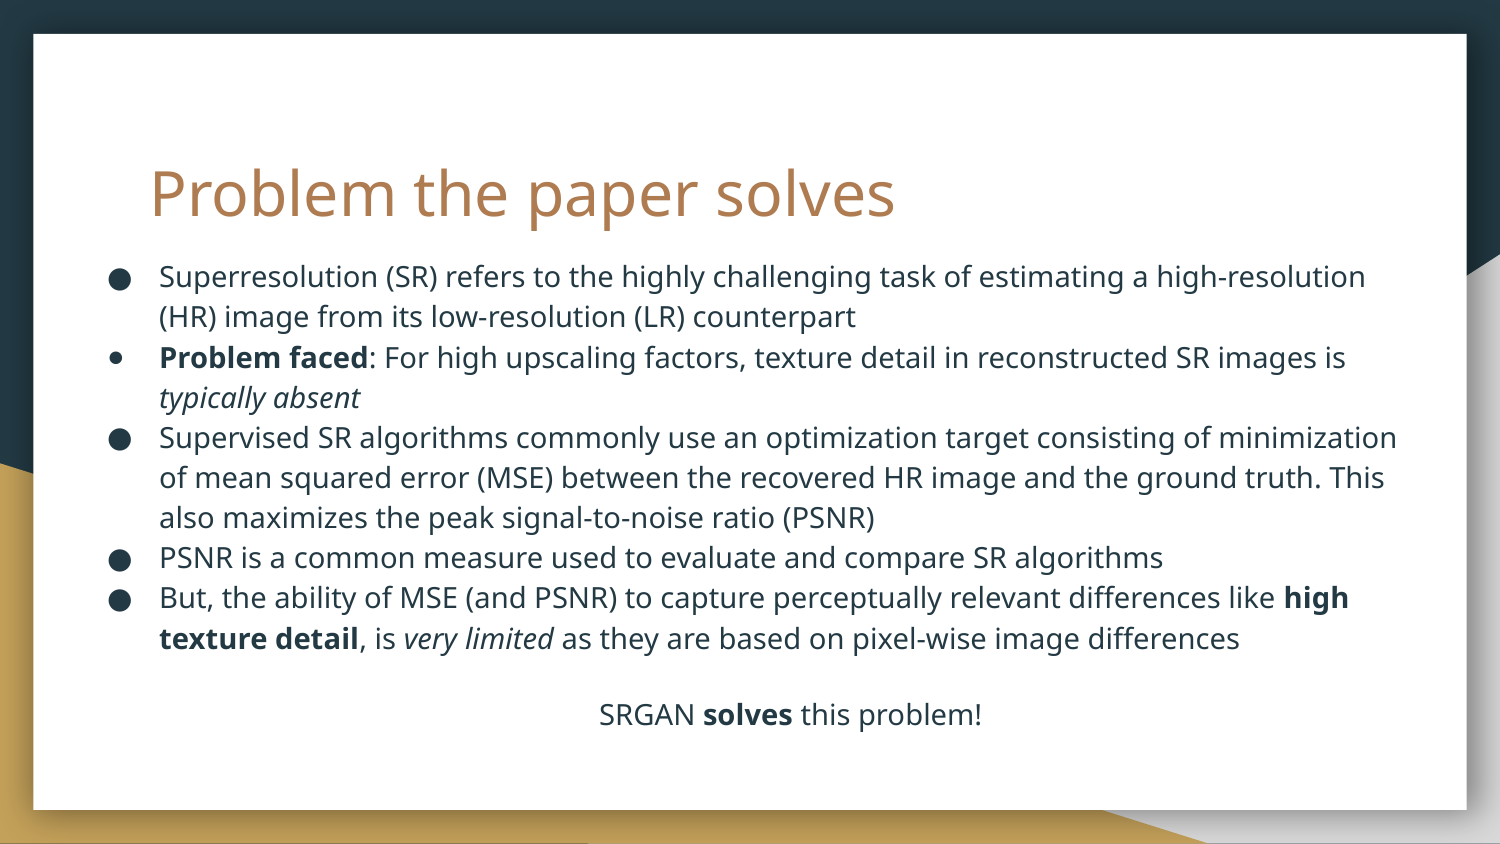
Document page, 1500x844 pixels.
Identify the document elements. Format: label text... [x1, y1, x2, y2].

title Problem the paper solves [134, 138, 1366, 238]
list Superresolution (SR) refers to the highly challenging task of estimating a high-resolution (HR) image from its low-resolution (LR) counterpart Problem faced: For high upscaling factors, texture detail in reconstructed SR images is typically absent Supervised SR algorithms commonly use an optimization target consisting of minimization of mean squared error (MSE) between the recovered HR image and the ground truth. This also maximizes the peak signal-to-noise ratio (PSNR) PSNR is a common measure used to evaluate and compare SR algorithms But, the ability of MSE (and PSNR) to capture perceptually relevant differences like high texture detail, is very limited as they are based on pixel-wise image differences [69, 238, 1438, 779]
text_box SRGAN solves this problem! [377, 676, 1130, 807]
